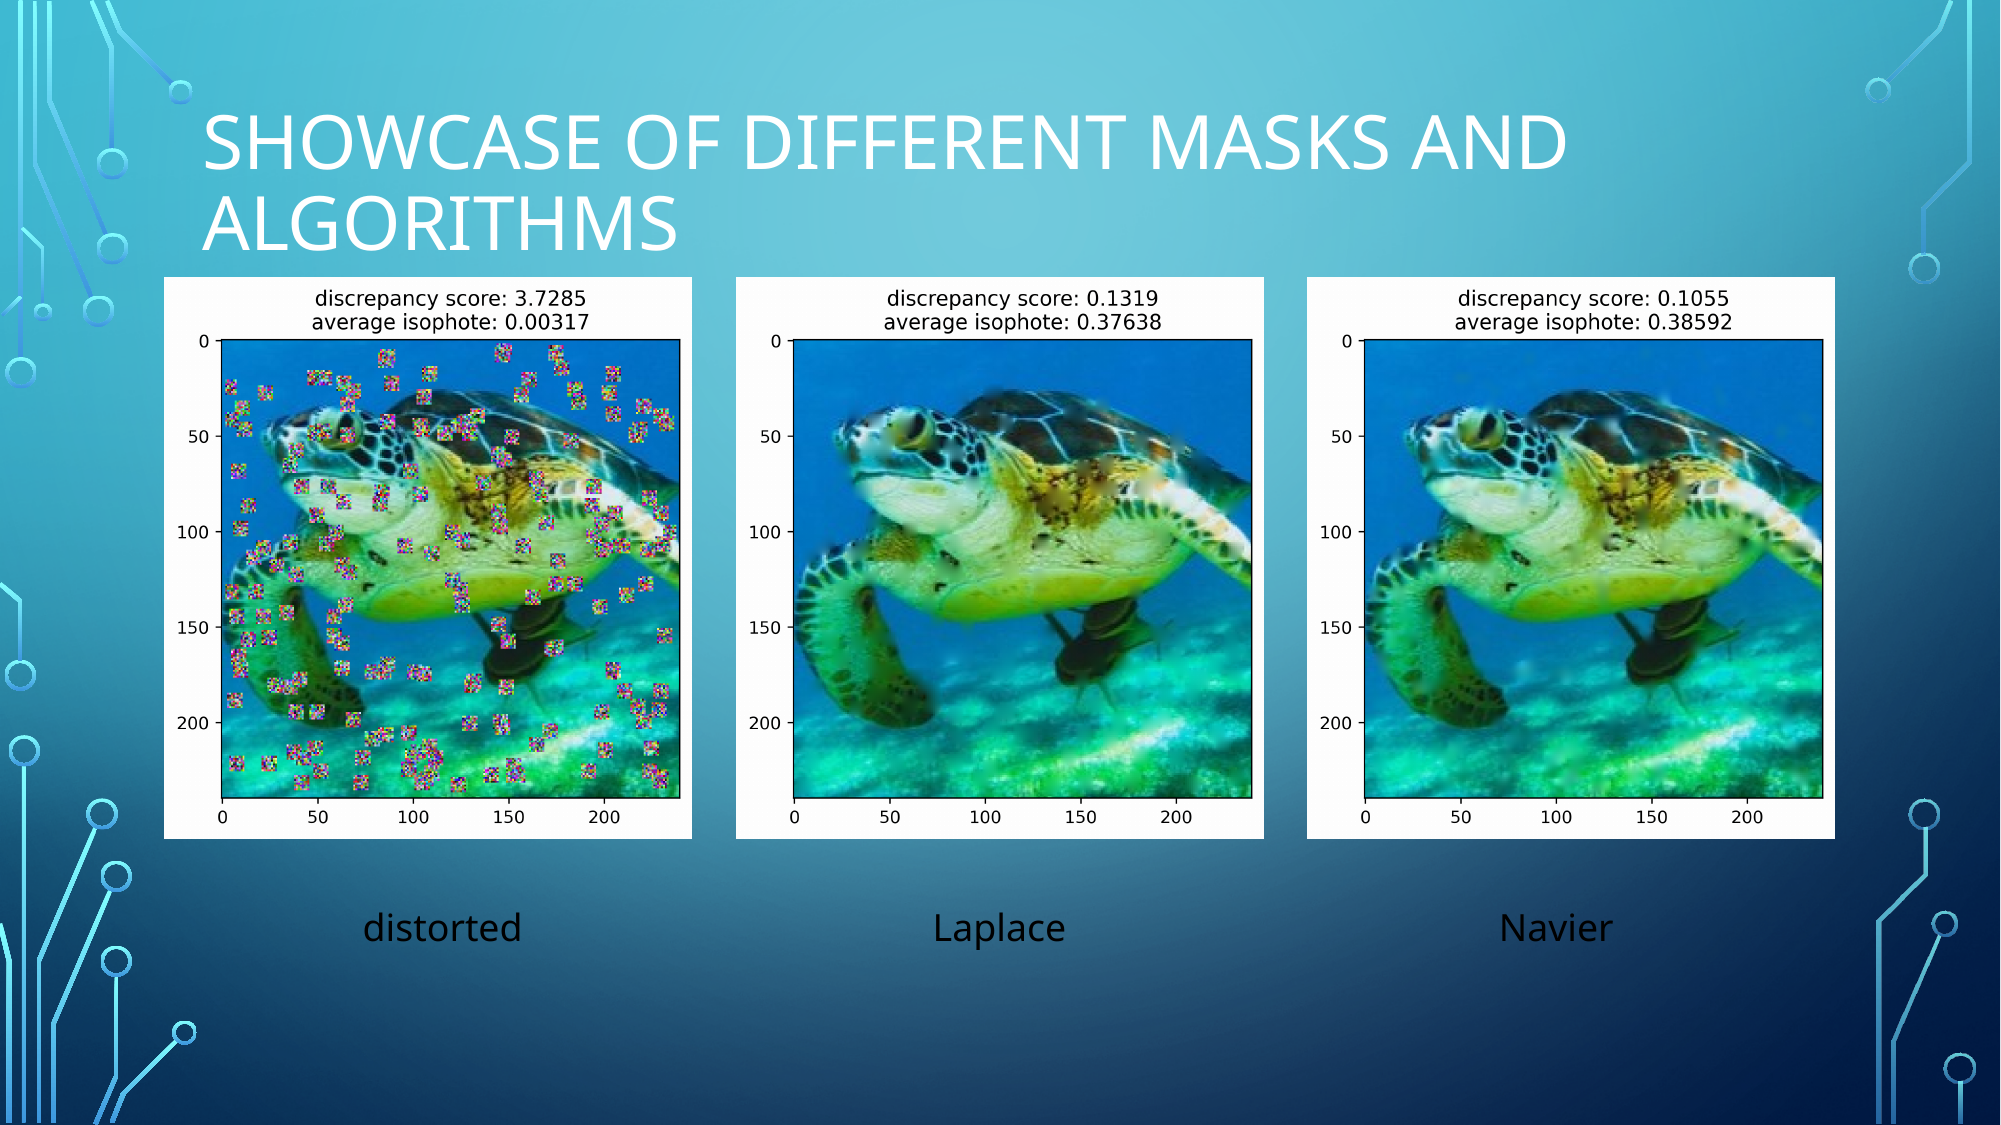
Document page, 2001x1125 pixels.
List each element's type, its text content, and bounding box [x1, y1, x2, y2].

title ShowCase of different Masks and Algorithms [187, 64, 1813, 308]
table_header Navier [1278, 894, 1835, 960]
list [164, 277, 692, 840]
picture [735, 277, 1264, 840]
table_header distorted [164, 894, 721, 960]
table_header Laplace [721, 894, 1278, 960]
picture [1307, 277, 1836, 840]
